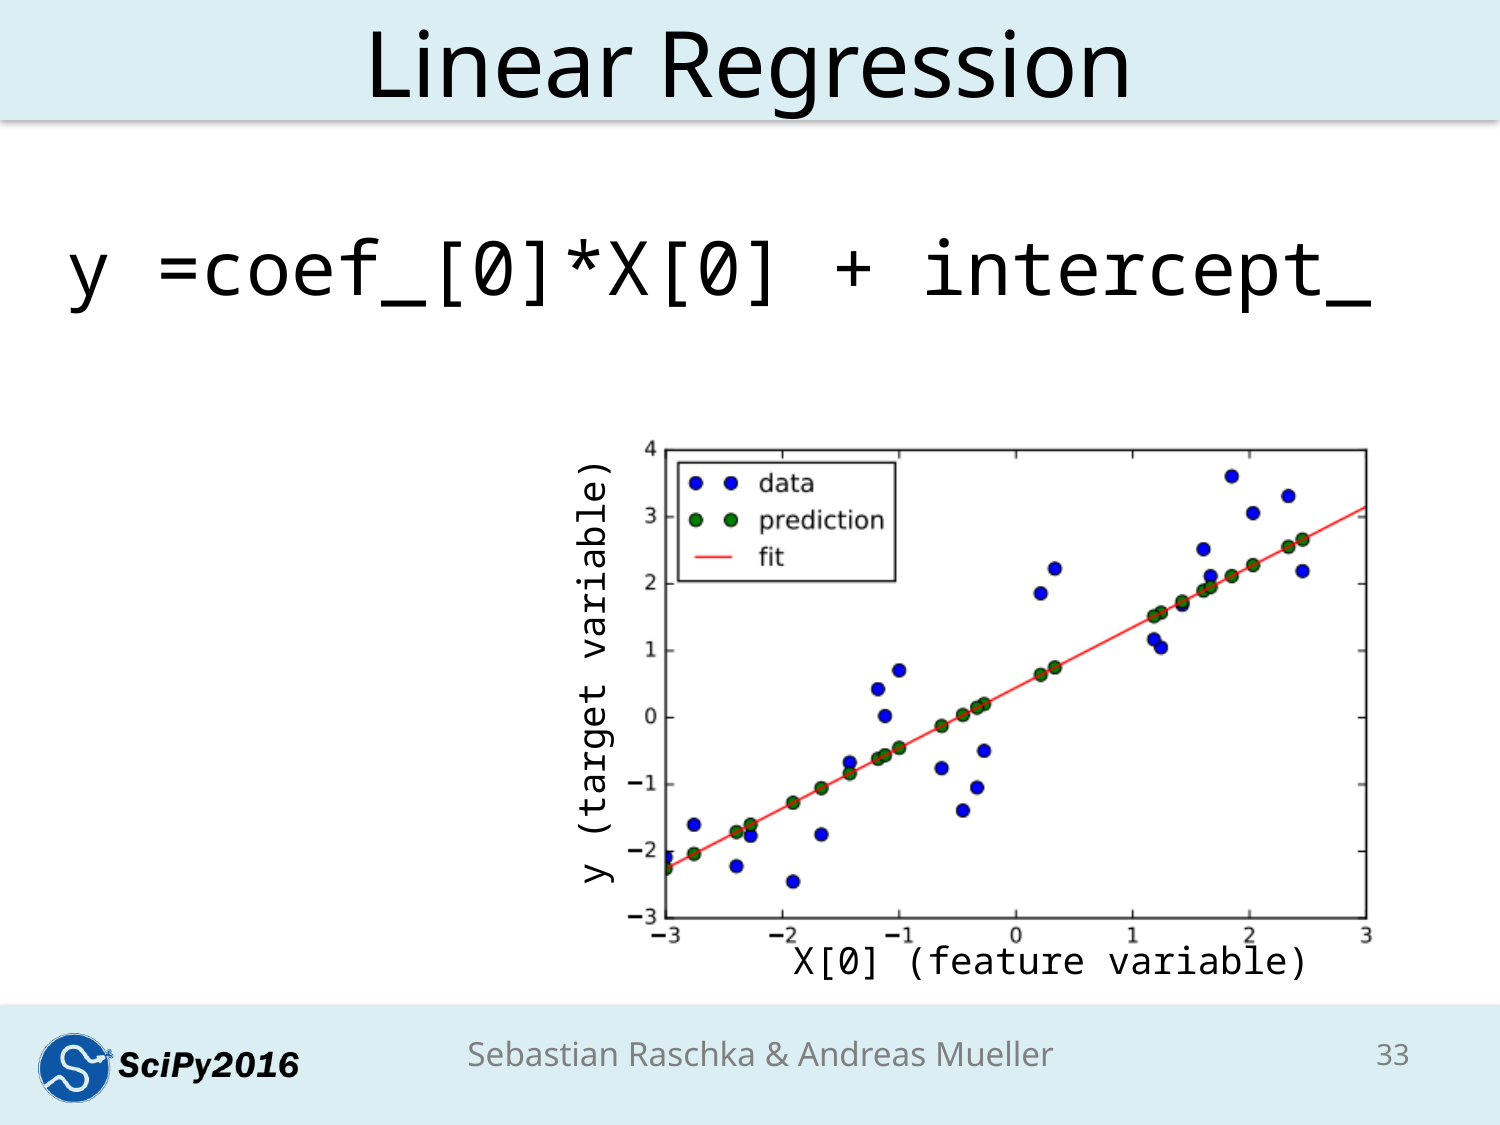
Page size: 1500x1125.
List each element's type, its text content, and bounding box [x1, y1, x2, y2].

picture [553, 390, 1455, 991]
picture [38, 1033, 299, 1103]
text_box y =coef_[0]*X[0] + intercept_ [51, 212, 1473, 318]
title Linear Regression [75, 0, 1425, 155]
slide_number 33 [1352, 1026, 1425, 1087]
